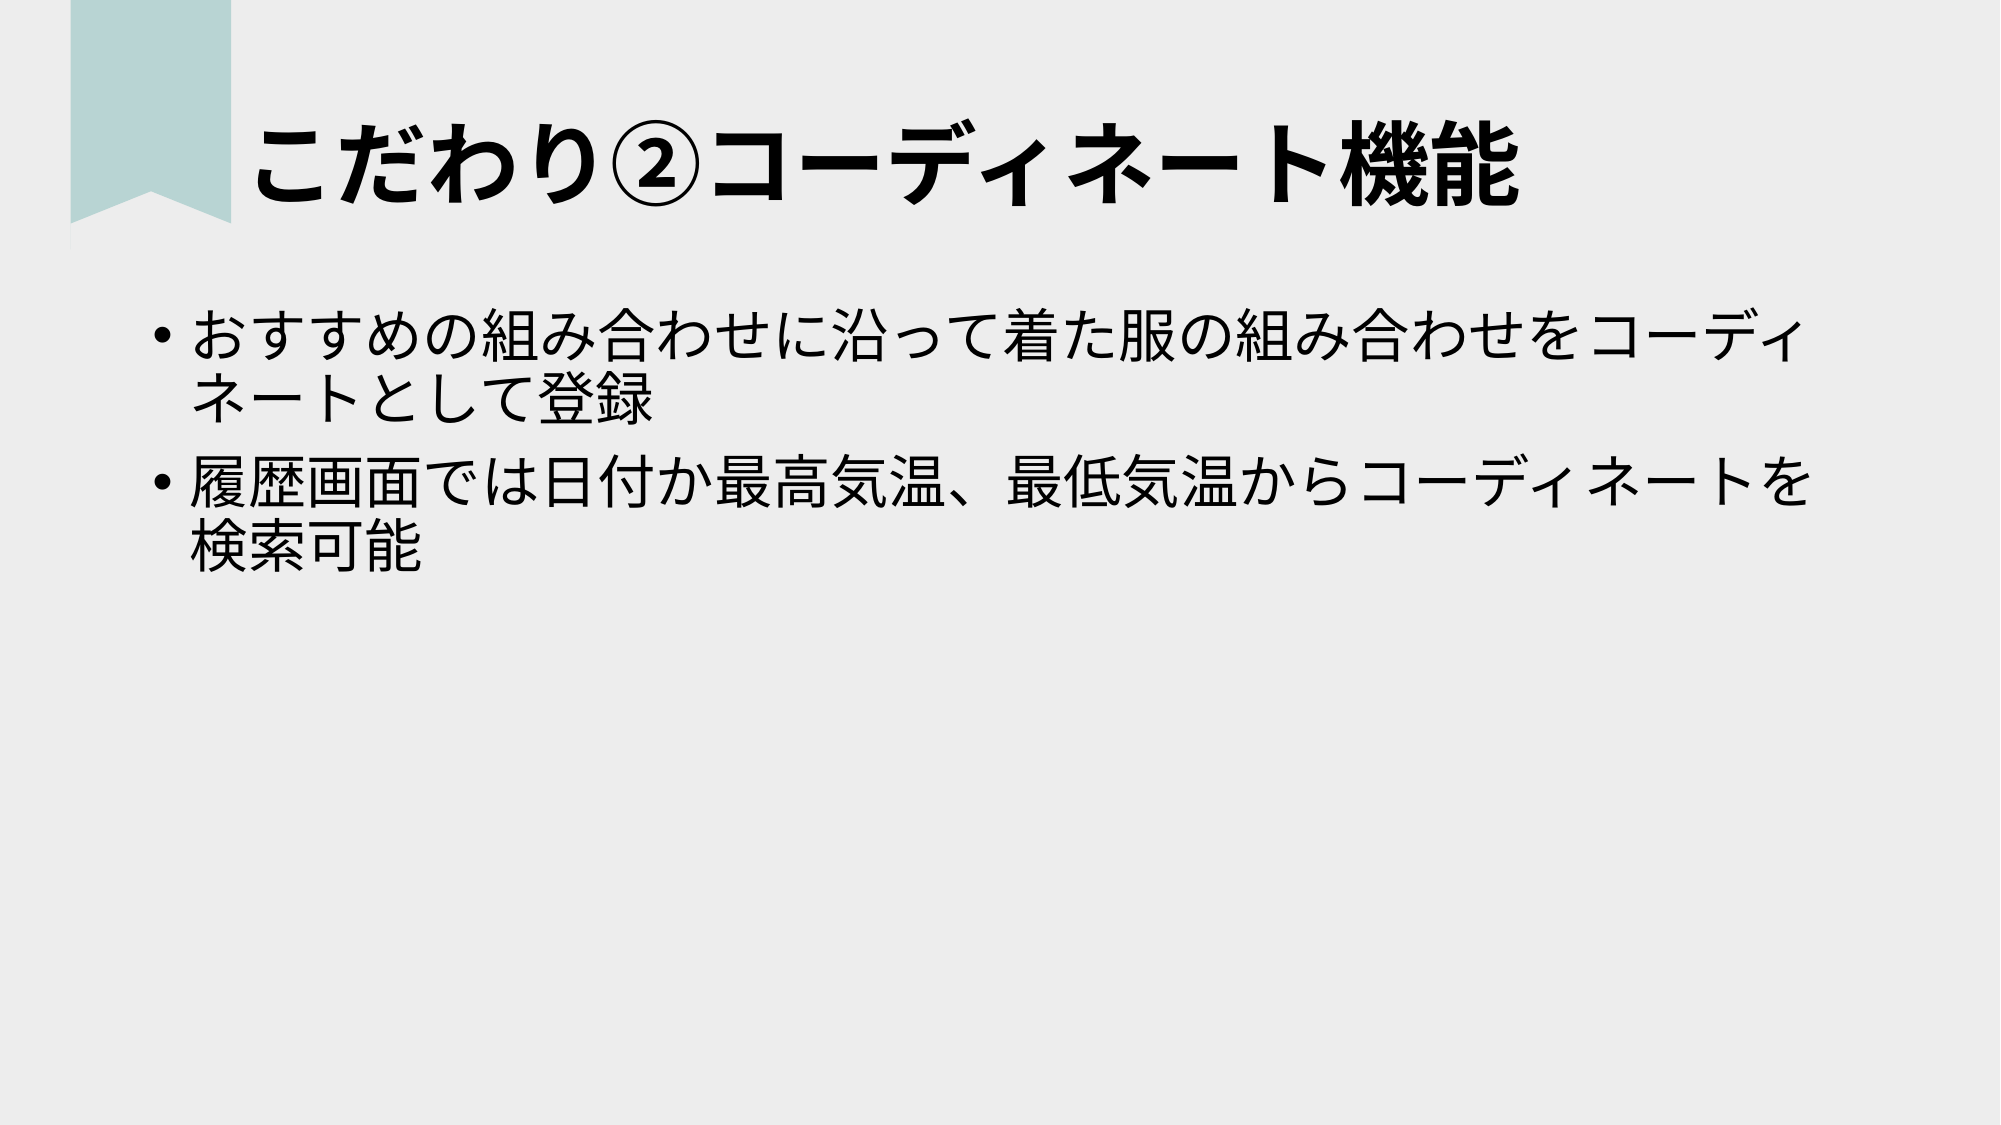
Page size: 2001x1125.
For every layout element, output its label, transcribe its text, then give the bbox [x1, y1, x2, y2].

text_box [70, 0, 232, 250]
list おすすめの組み合わせに沿って着た服の組み合わせをコーディネートとして登録 履歴画面では日付か最高気温、最低気温からコーディネートを検索可能 [137, 299, 1863, 1014]
title こだわり②コーディネート機能 [137, 59, 1863, 278]
